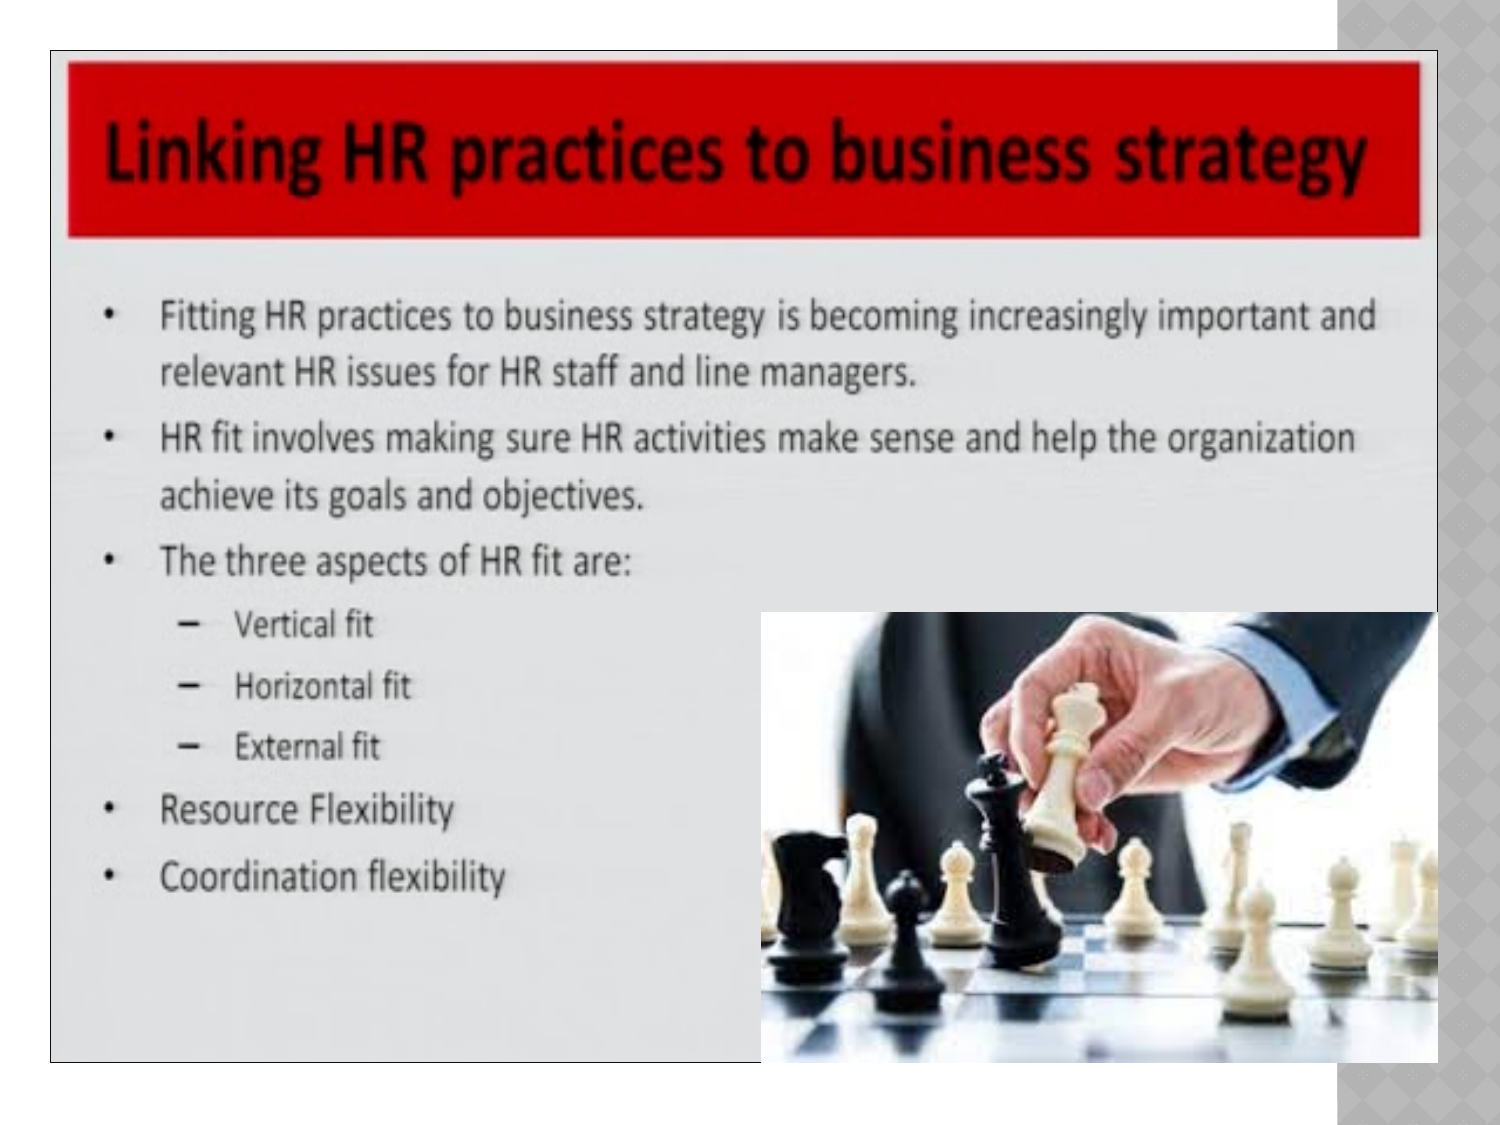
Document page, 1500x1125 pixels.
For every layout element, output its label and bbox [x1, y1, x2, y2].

picture [49, 49, 1438, 1063]
